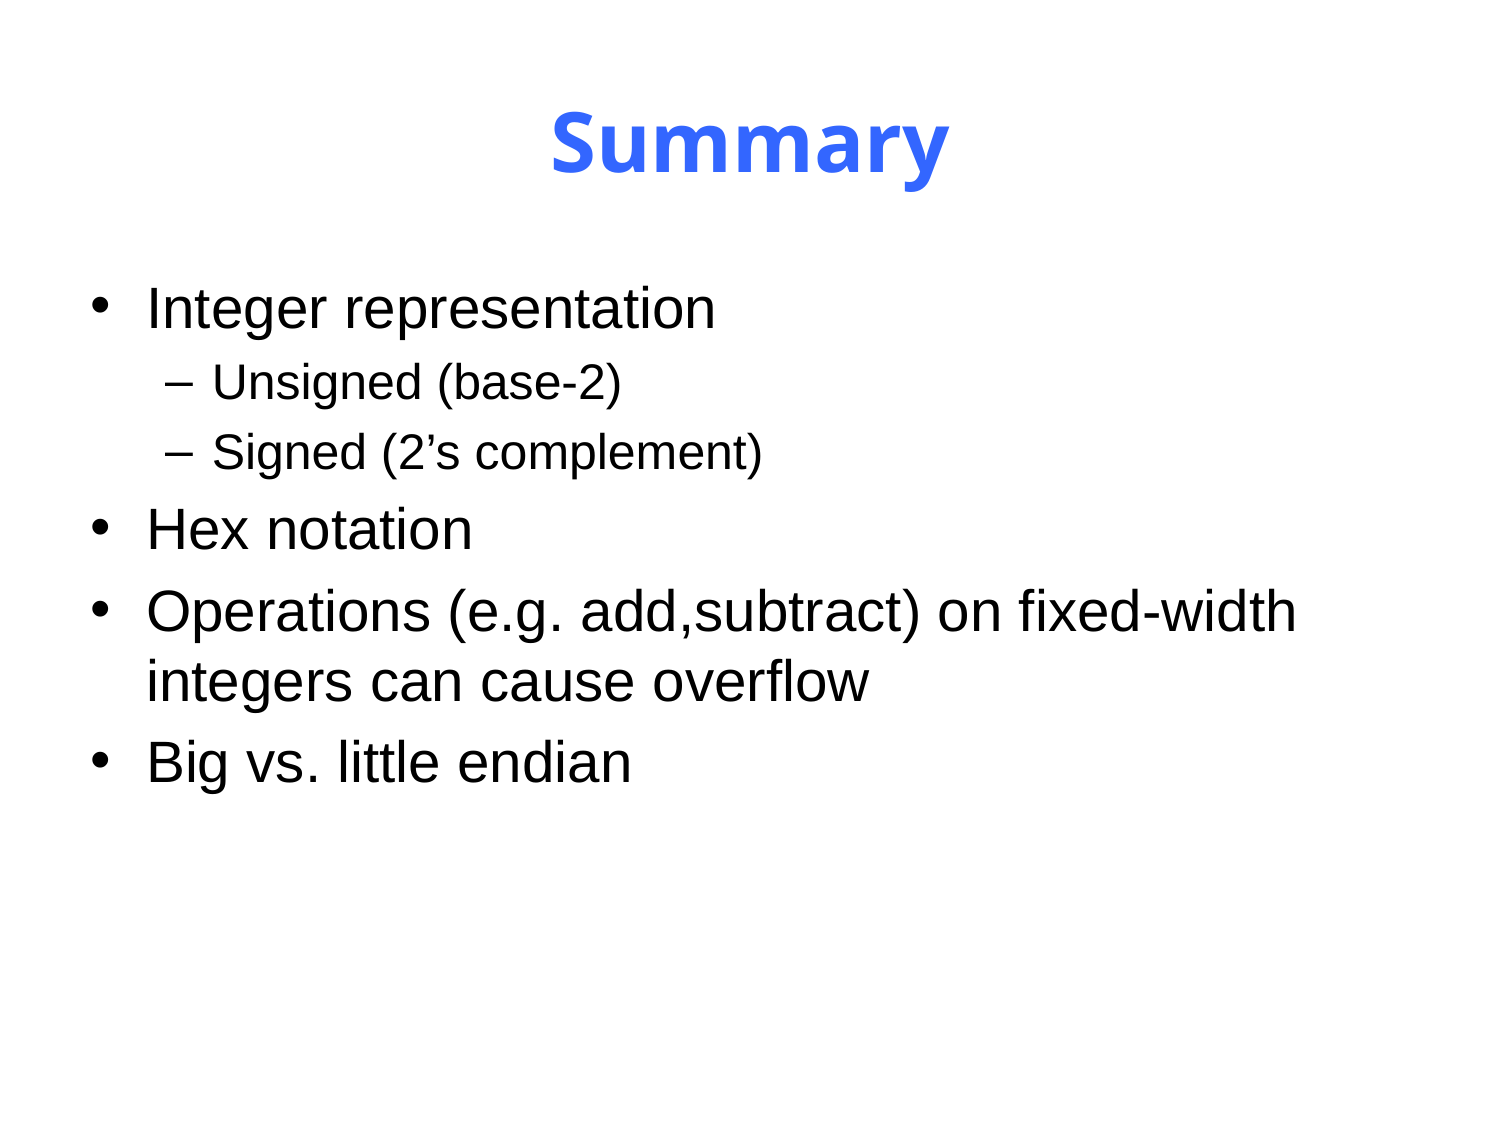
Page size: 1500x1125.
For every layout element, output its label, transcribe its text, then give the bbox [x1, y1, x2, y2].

list Integer representation Unsigned (base-2) Signed (2’s complement) Hex notation Operations (e.g. add,subtract) on fixed-width integers can cause overflow Big vs. little endian [75, 262, 1425, 1005]
title Summary [75, 45, 1425, 233]
